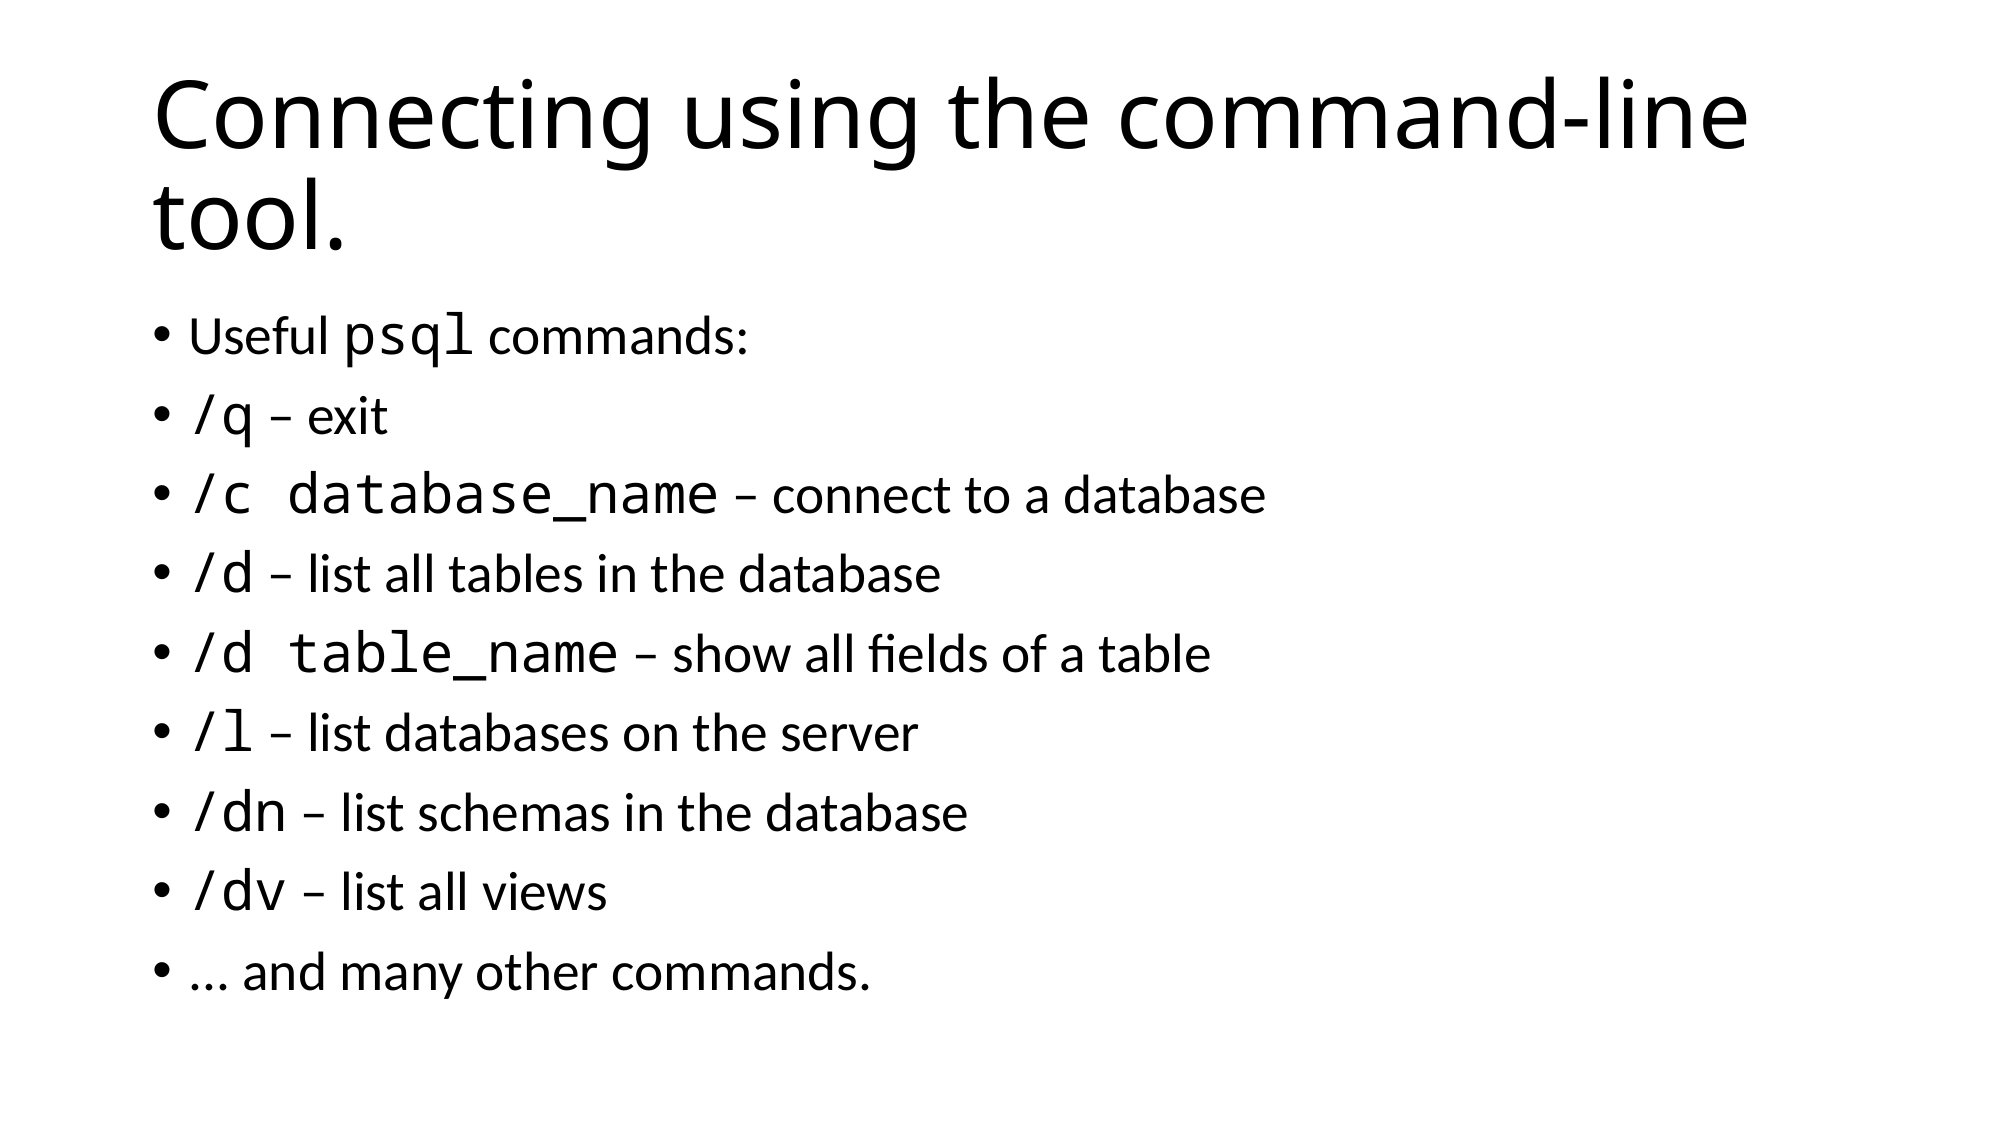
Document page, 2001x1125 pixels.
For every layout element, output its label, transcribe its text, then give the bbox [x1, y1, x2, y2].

title Connecting using the command-line tool. [137, 59, 1863, 278]
list Useful psql commands: /q – exit /c database_name – connect to a database /d – list all tables in the database /d table_name – show all fields of a table /l – list databases on the server /dn – list schemas in the database /dv – list all views ... and many other commands. [137, 299, 1863, 1014]
